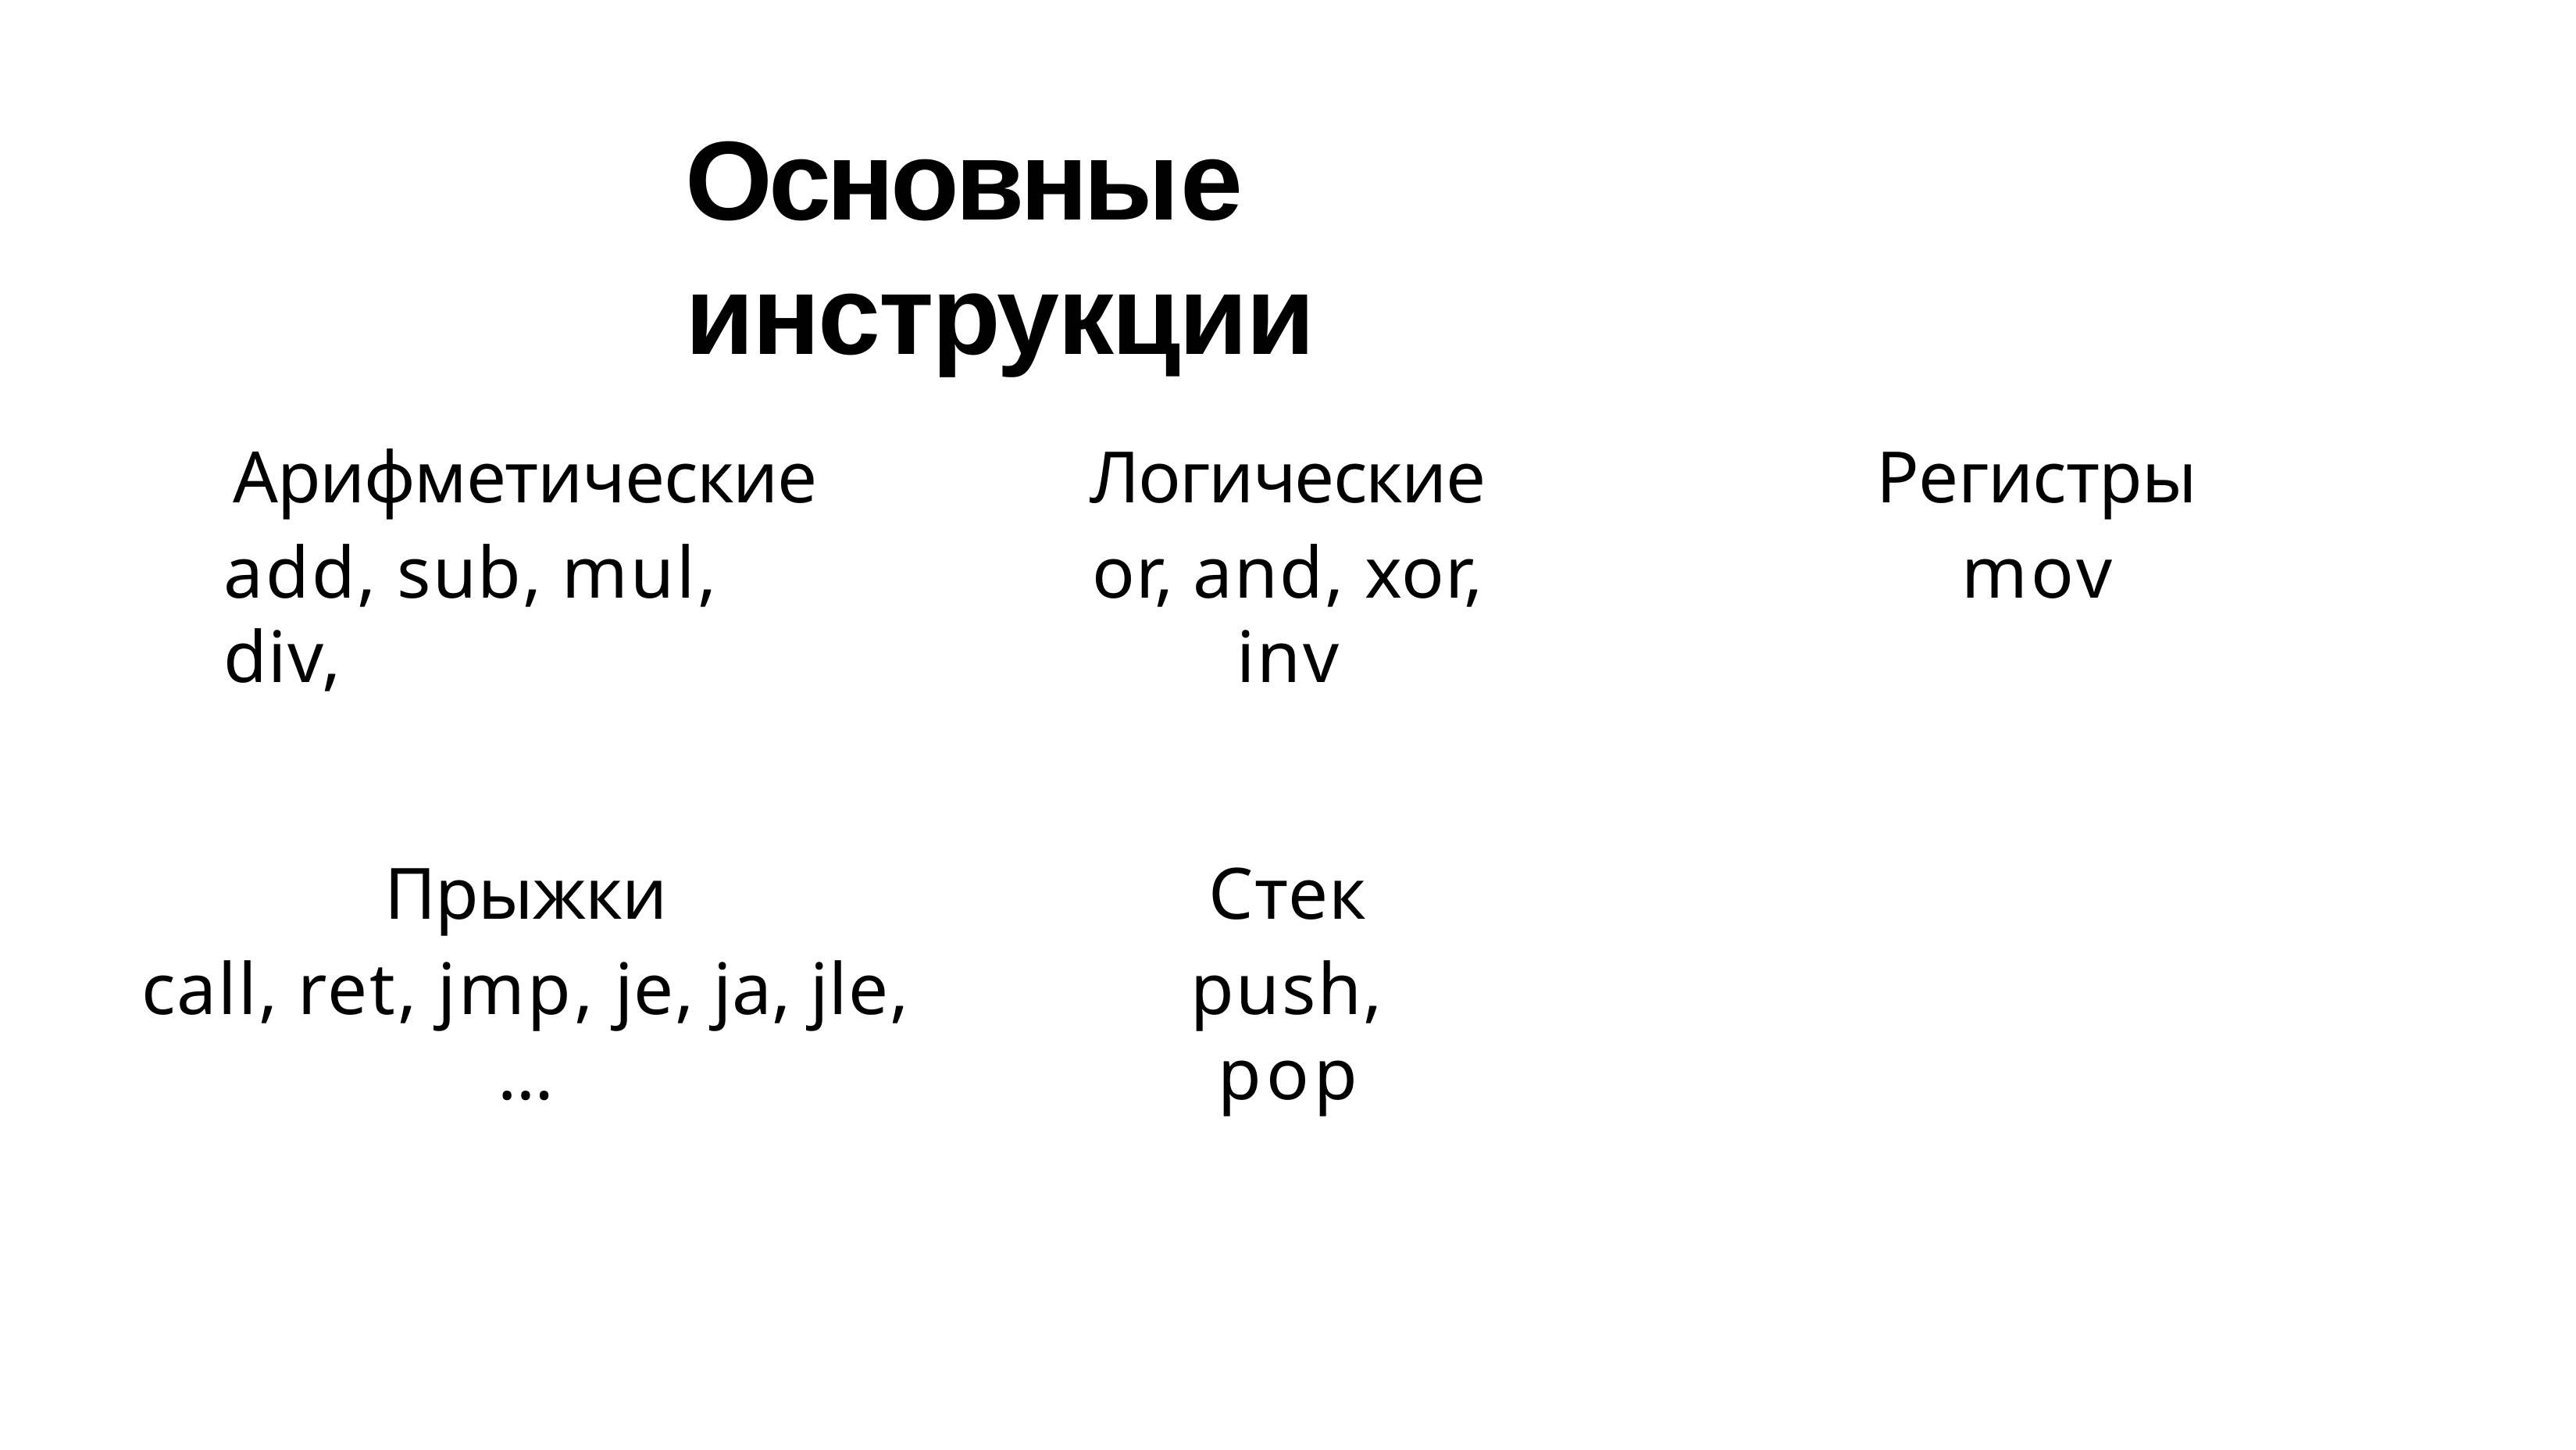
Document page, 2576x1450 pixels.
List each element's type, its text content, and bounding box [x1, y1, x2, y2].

title Основные инструкции [683, 105, 1891, 377]
text_box Логические or, and, xor, inv [1033, 420, 1543, 697]
text_box Арифметические add, sub, mul, div, [222, 420, 830, 697]
text_box Регистры mov [1875, 420, 2199, 612]
text_box Прыжки call, ret, jmp, je, ja, jle, … [117, 836, 935, 1114]
text_box Стек push, pop [1119, 836, 1457, 1114]
